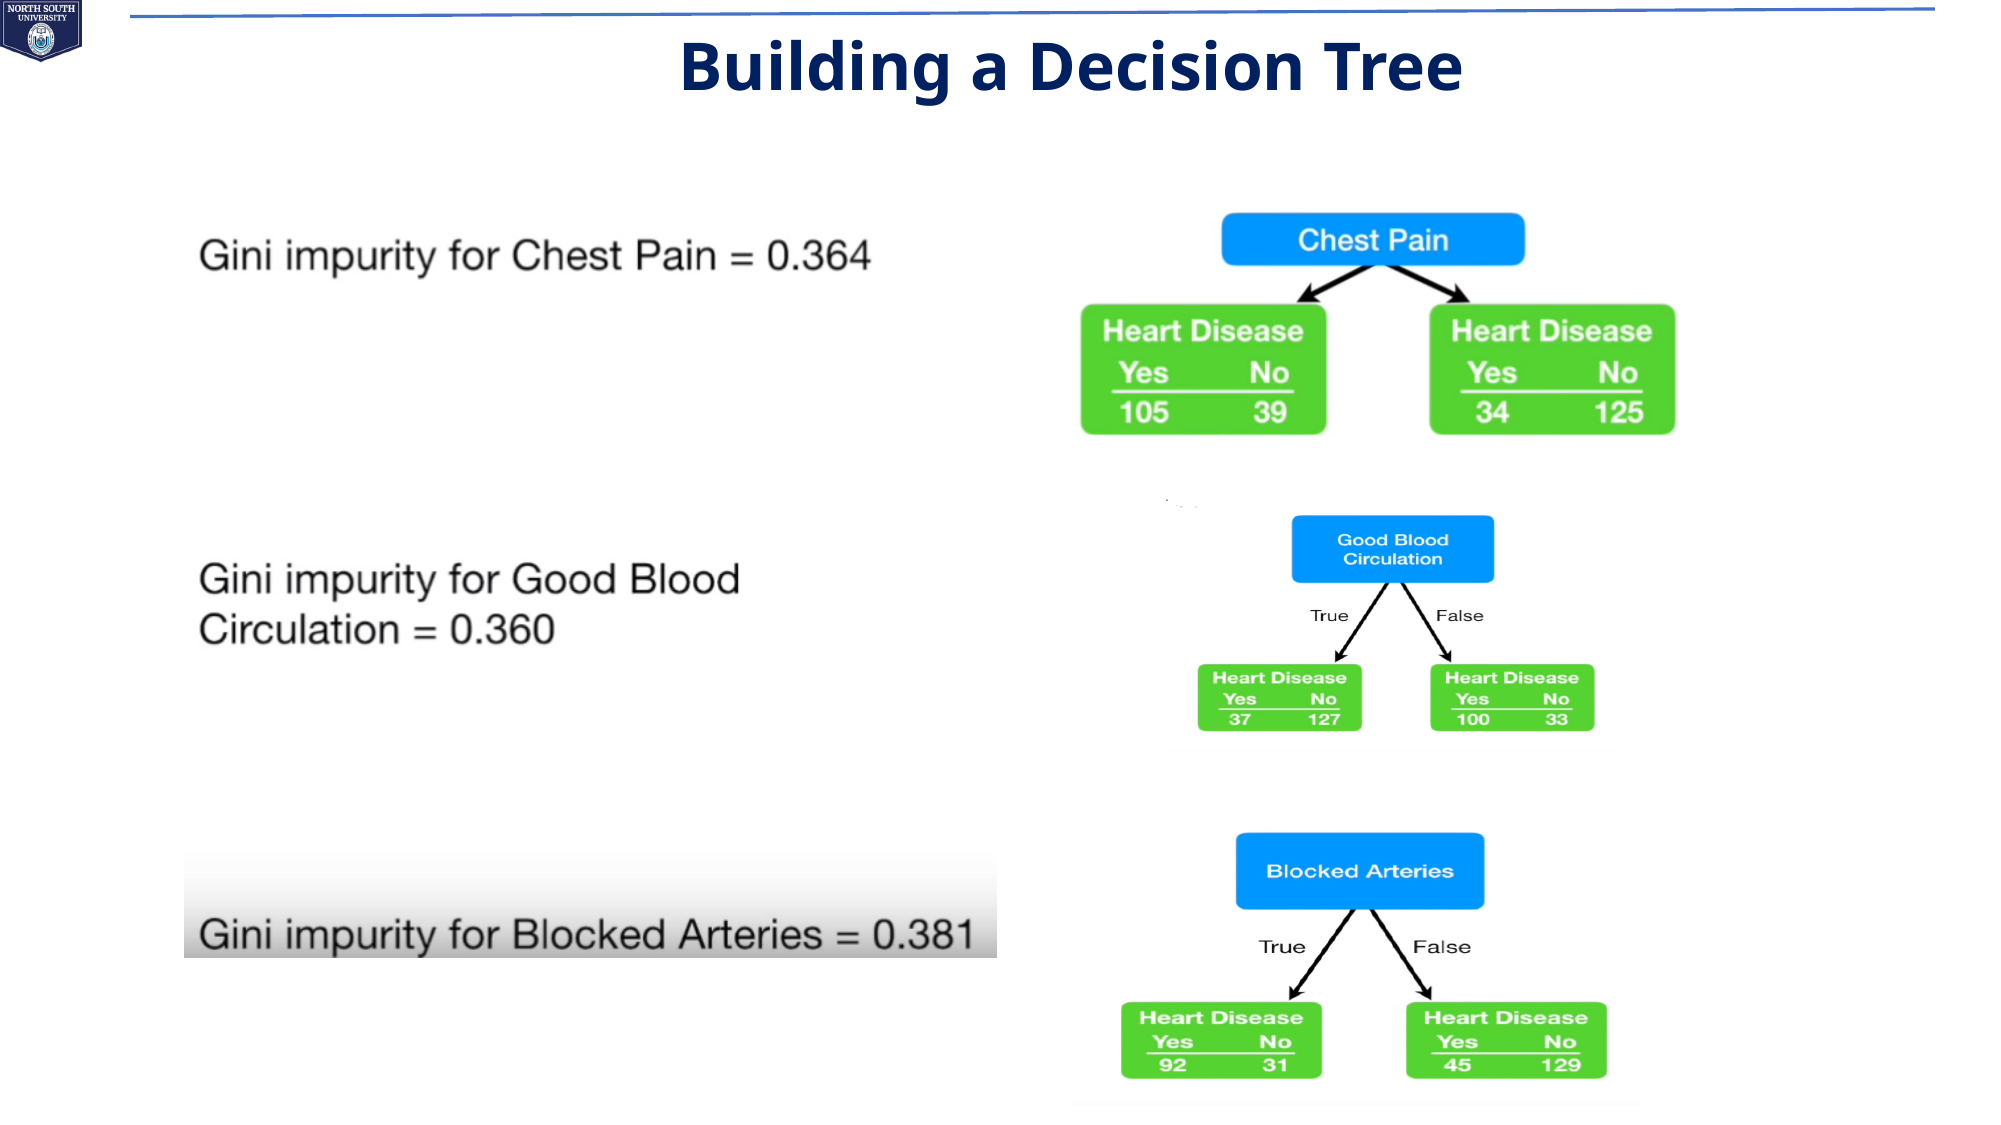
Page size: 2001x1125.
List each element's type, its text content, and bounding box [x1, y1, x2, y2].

picture [1059, 209, 1716, 463]
title Building a Decision Tree [209, 25, 1935, 112]
picture [1137, 482, 1618, 752]
picture [184, 181, 997, 958]
picture [0, 0, 82, 65]
picture [1072, 771, 1642, 1106]
